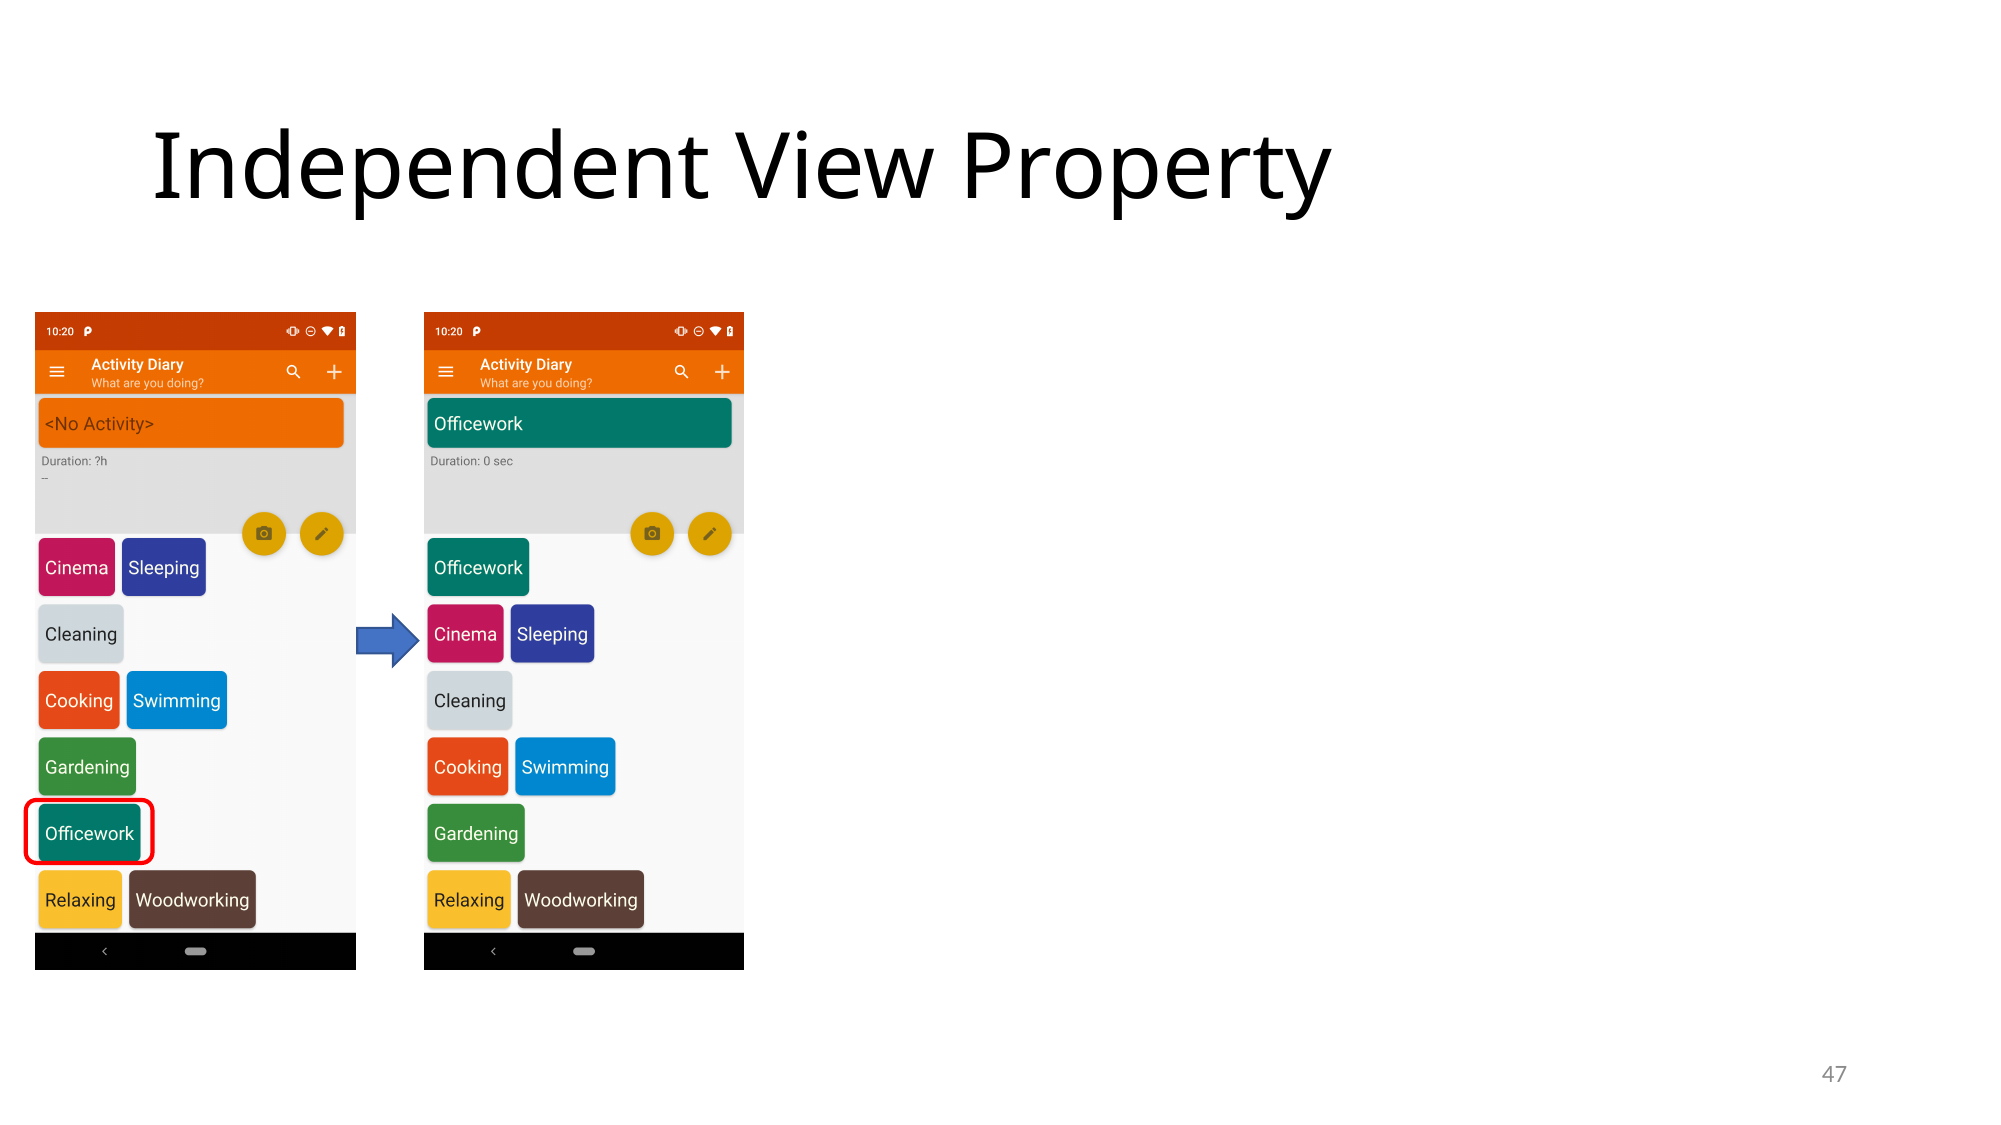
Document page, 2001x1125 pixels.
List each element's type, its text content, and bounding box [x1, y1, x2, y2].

picture [424, 312, 745, 970]
text_box [356, 612, 420, 669]
picture [35, 312, 356, 970]
slide_number 47 [1412, 1042, 1863, 1103]
title Independent View Property [137, 59, 1863, 278]
text_box [24, 799, 35, 864]
